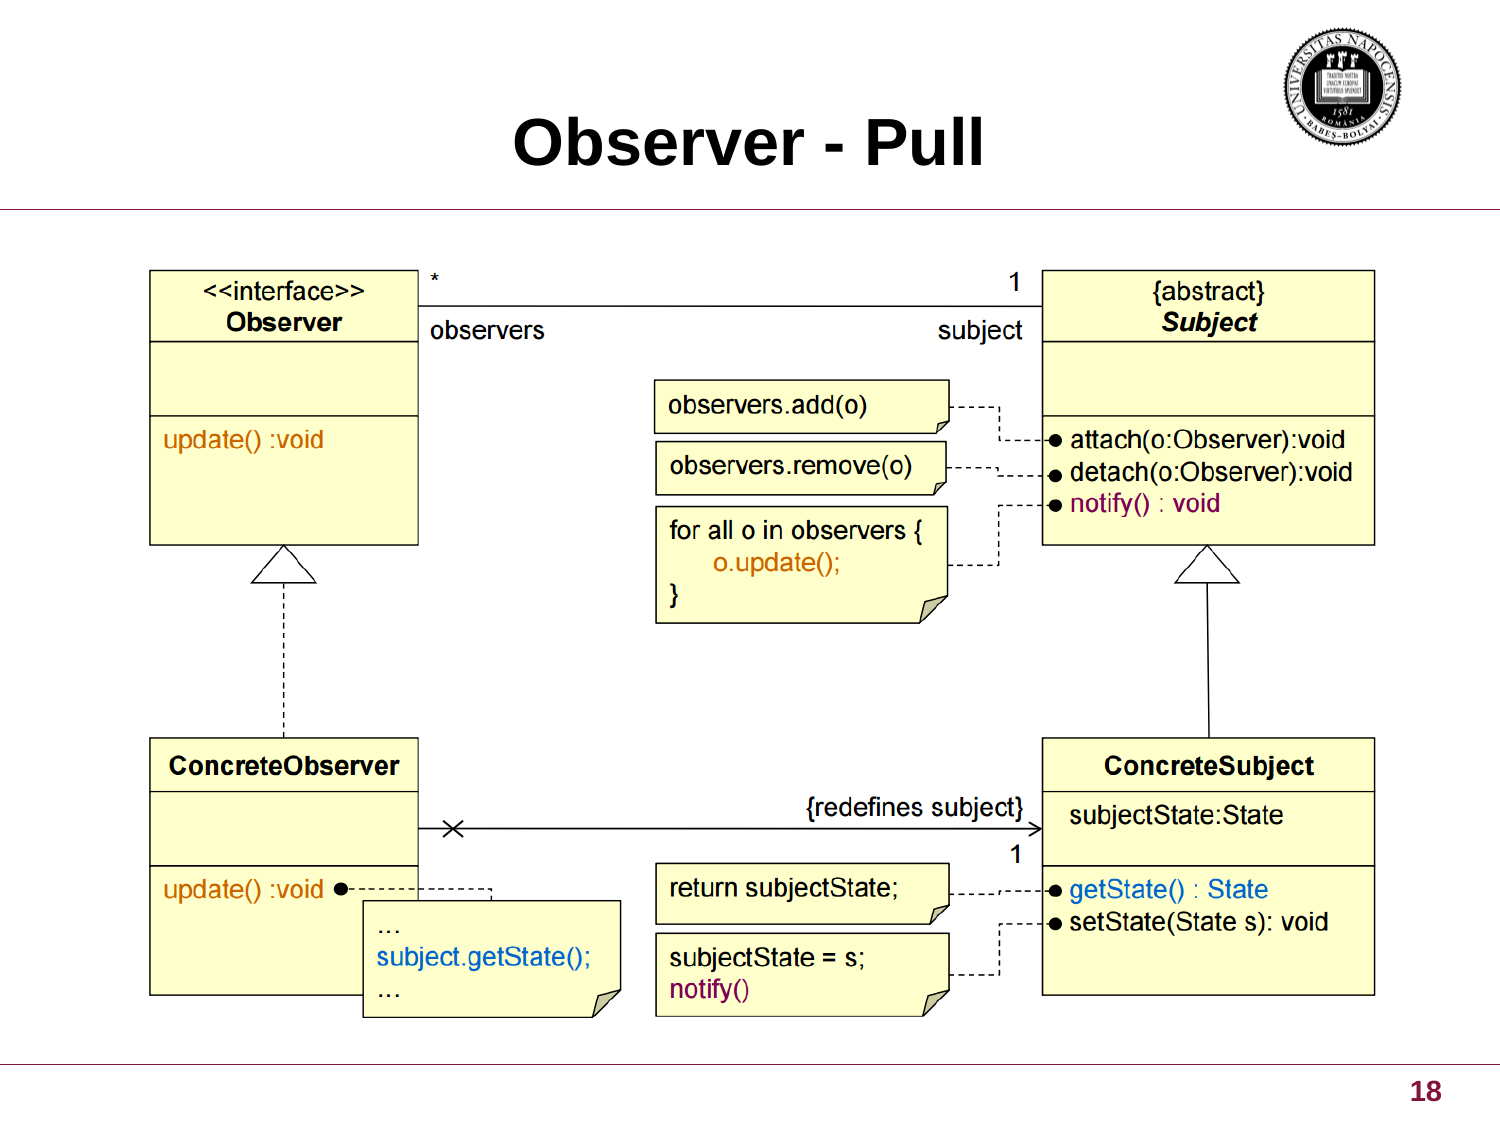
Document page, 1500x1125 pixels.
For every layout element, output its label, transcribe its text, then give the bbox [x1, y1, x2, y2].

slide_number 18 [1371, 1078, 1443, 1102]
text_box Observer - Pull [74, 44, 1425, 233]
picture [1273, 17, 1412, 44]
picture [106, 240, 1403, 1034]
